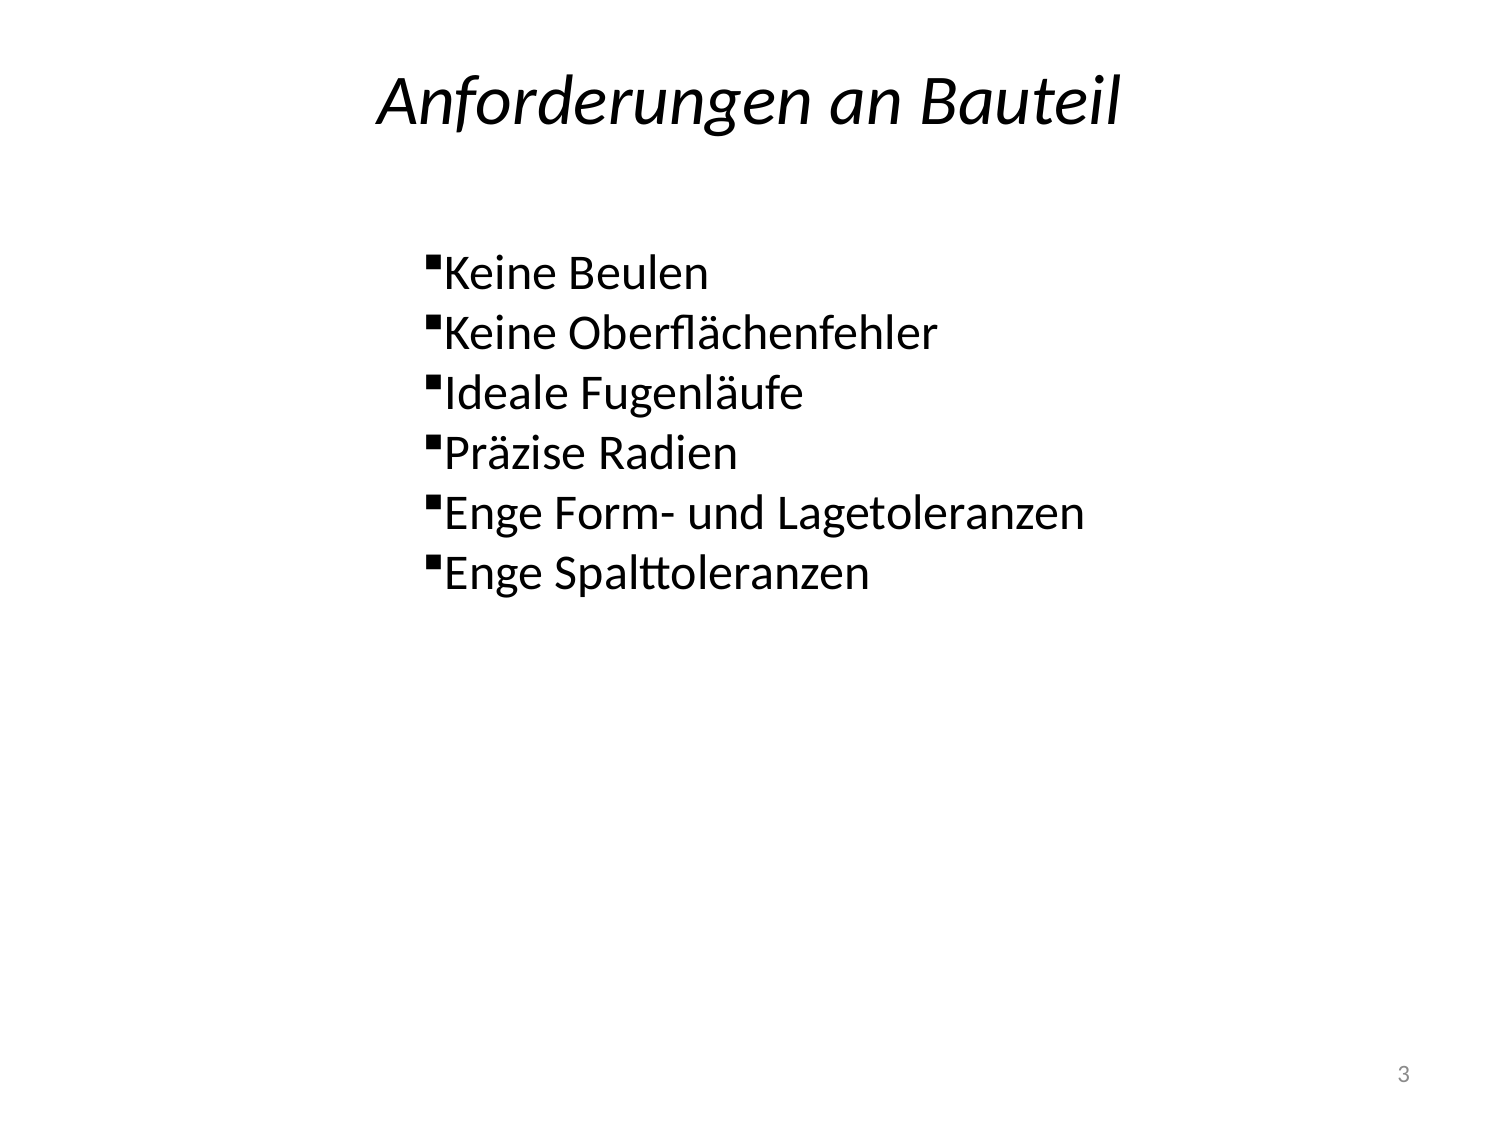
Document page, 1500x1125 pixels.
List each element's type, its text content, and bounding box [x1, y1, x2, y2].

slide_number 3 [1074, 1042, 1425, 1103]
title Anforderungen an Bauteil [75, 45, 1425, 233]
text_box Keine Beulen Keine Oberflächenfehler Ideale Fugenläufe Präzise Radien Enge Form- und Lagetoleranzen Enge Spalttoleranzen [407, 231, 1211, 667]
